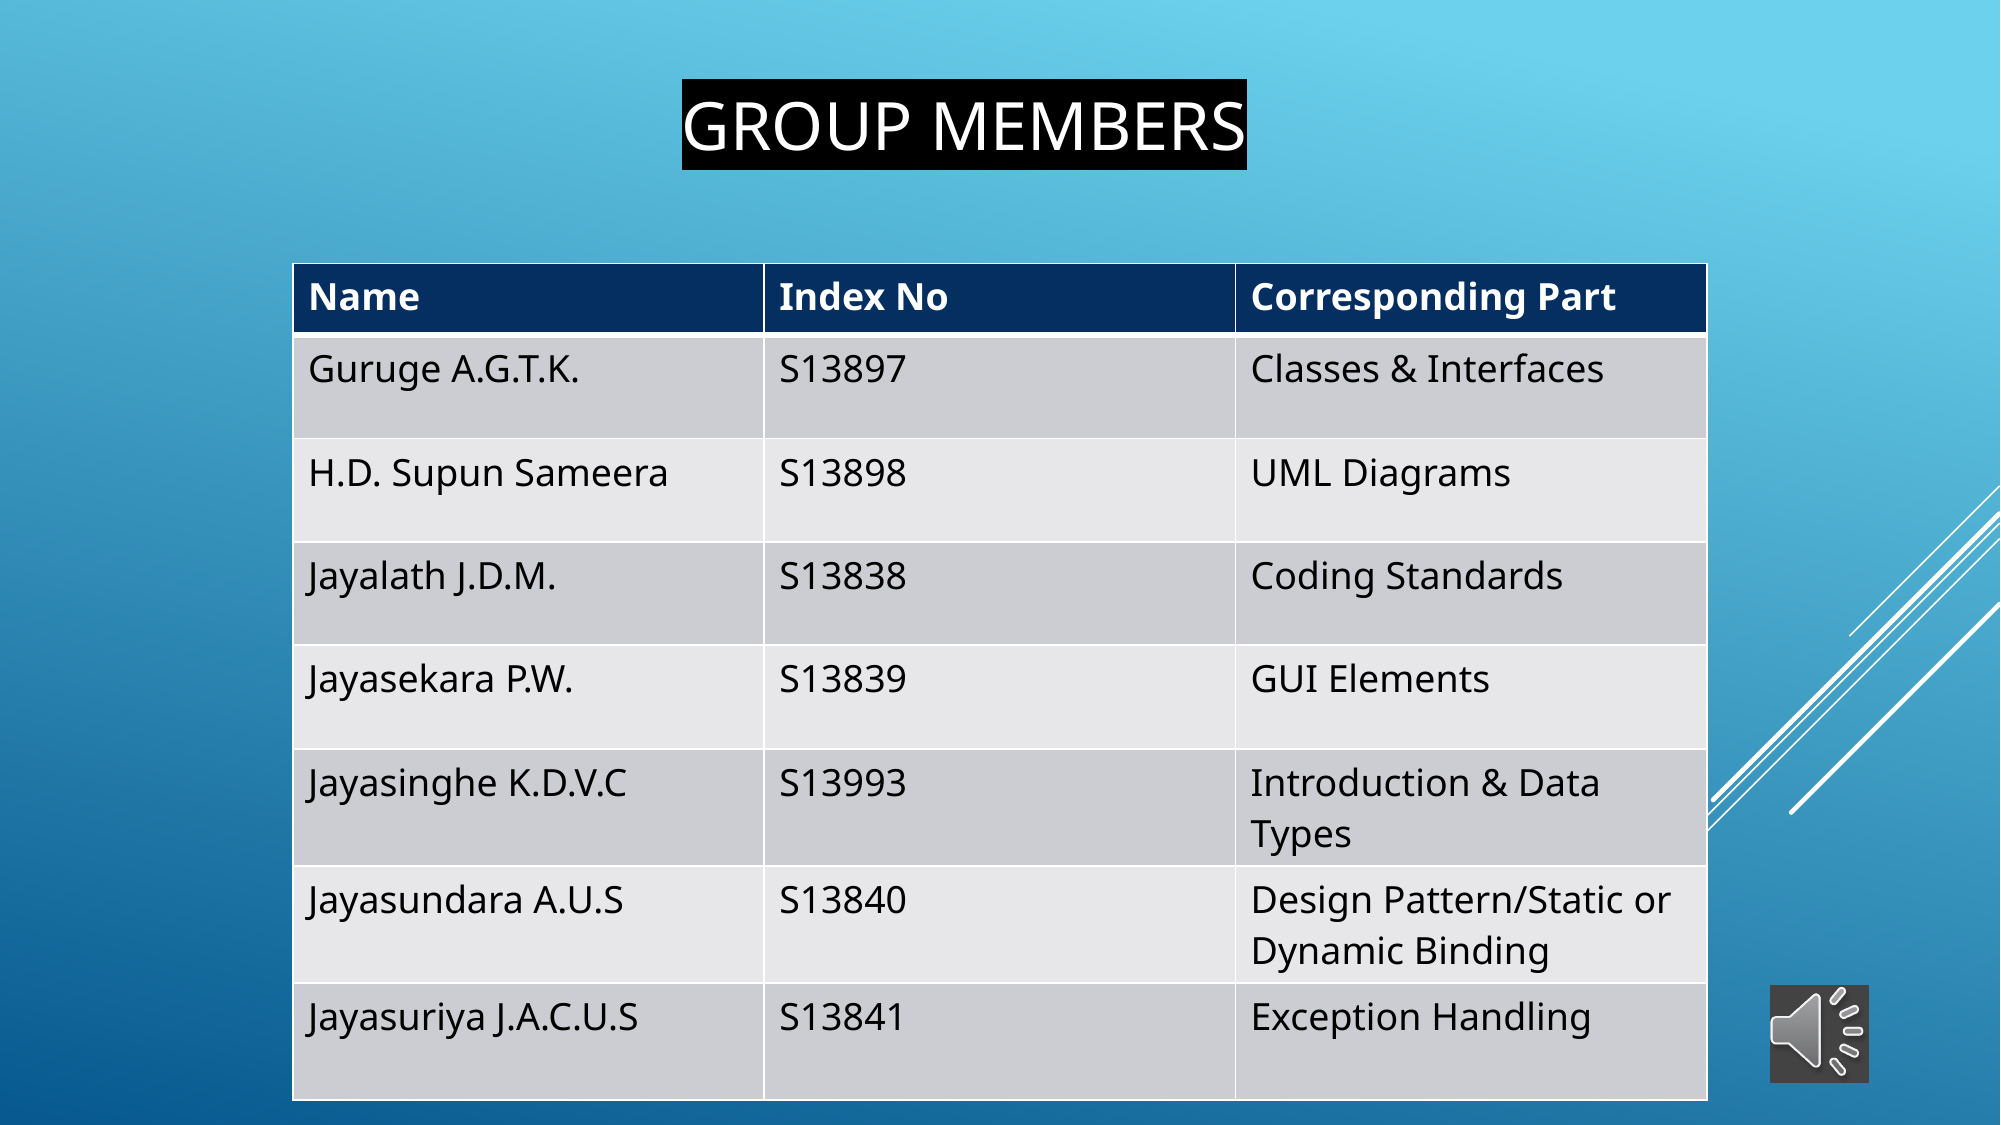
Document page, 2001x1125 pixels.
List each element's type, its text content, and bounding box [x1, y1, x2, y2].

table_cell S13898 [765, 439, 1235, 541]
table_cell UML Diagrams [1236, 439, 1706, 541]
table_cell Exception Handling [1236, 984, 1706, 1099]
table_cell S13838 [765, 543, 1235, 644]
table_cell Design Pattern/Static or Dynamic Binding [1236, 867, 1706, 982]
table_cell S13839 [765, 646, 1235, 748]
table_header Corresponding Part [1236, 264, 1706, 332]
table_cell Jayasekara P.W. [294, 646, 763, 748]
table_cell Jayasundara A.U.S [294, 867, 763, 982]
title Group Members [666, 0, 1334, 248]
table_cell Jayalath J.D.M. [294, 543, 763, 644]
table_cell S13897 [765, 338, 1235, 438]
picture [1769, 983, 1870, 1085]
table_header Name [294, 264, 763, 332]
table_cell Jayasinghe K.D.V.C [294, 750, 763, 865]
table_cell Jayasuriya J.A.C.U.S [294, 984, 763, 1099]
table_cell Coding Standards [1236, 543, 1706, 644]
table_cell GUI Elements [1236, 646, 1706, 748]
table_cell S13840 [765, 867, 1235, 982]
table_cell Introduction & Data Types [1236, 750, 1706, 865]
table_cell H.D. Supun Sameera [294, 439, 763, 541]
table_cell S13841 [765, 984, 1235, 1099]
table_header Index No [765, 264, 1235, 332]
table_cell Classes & Interfaces [1236, 338, 1706, 438]
table_cell S13993 [765, 750, 1235, 865]
table_cell Guruge A.G.T.K. [294, 338, 763, 438]
